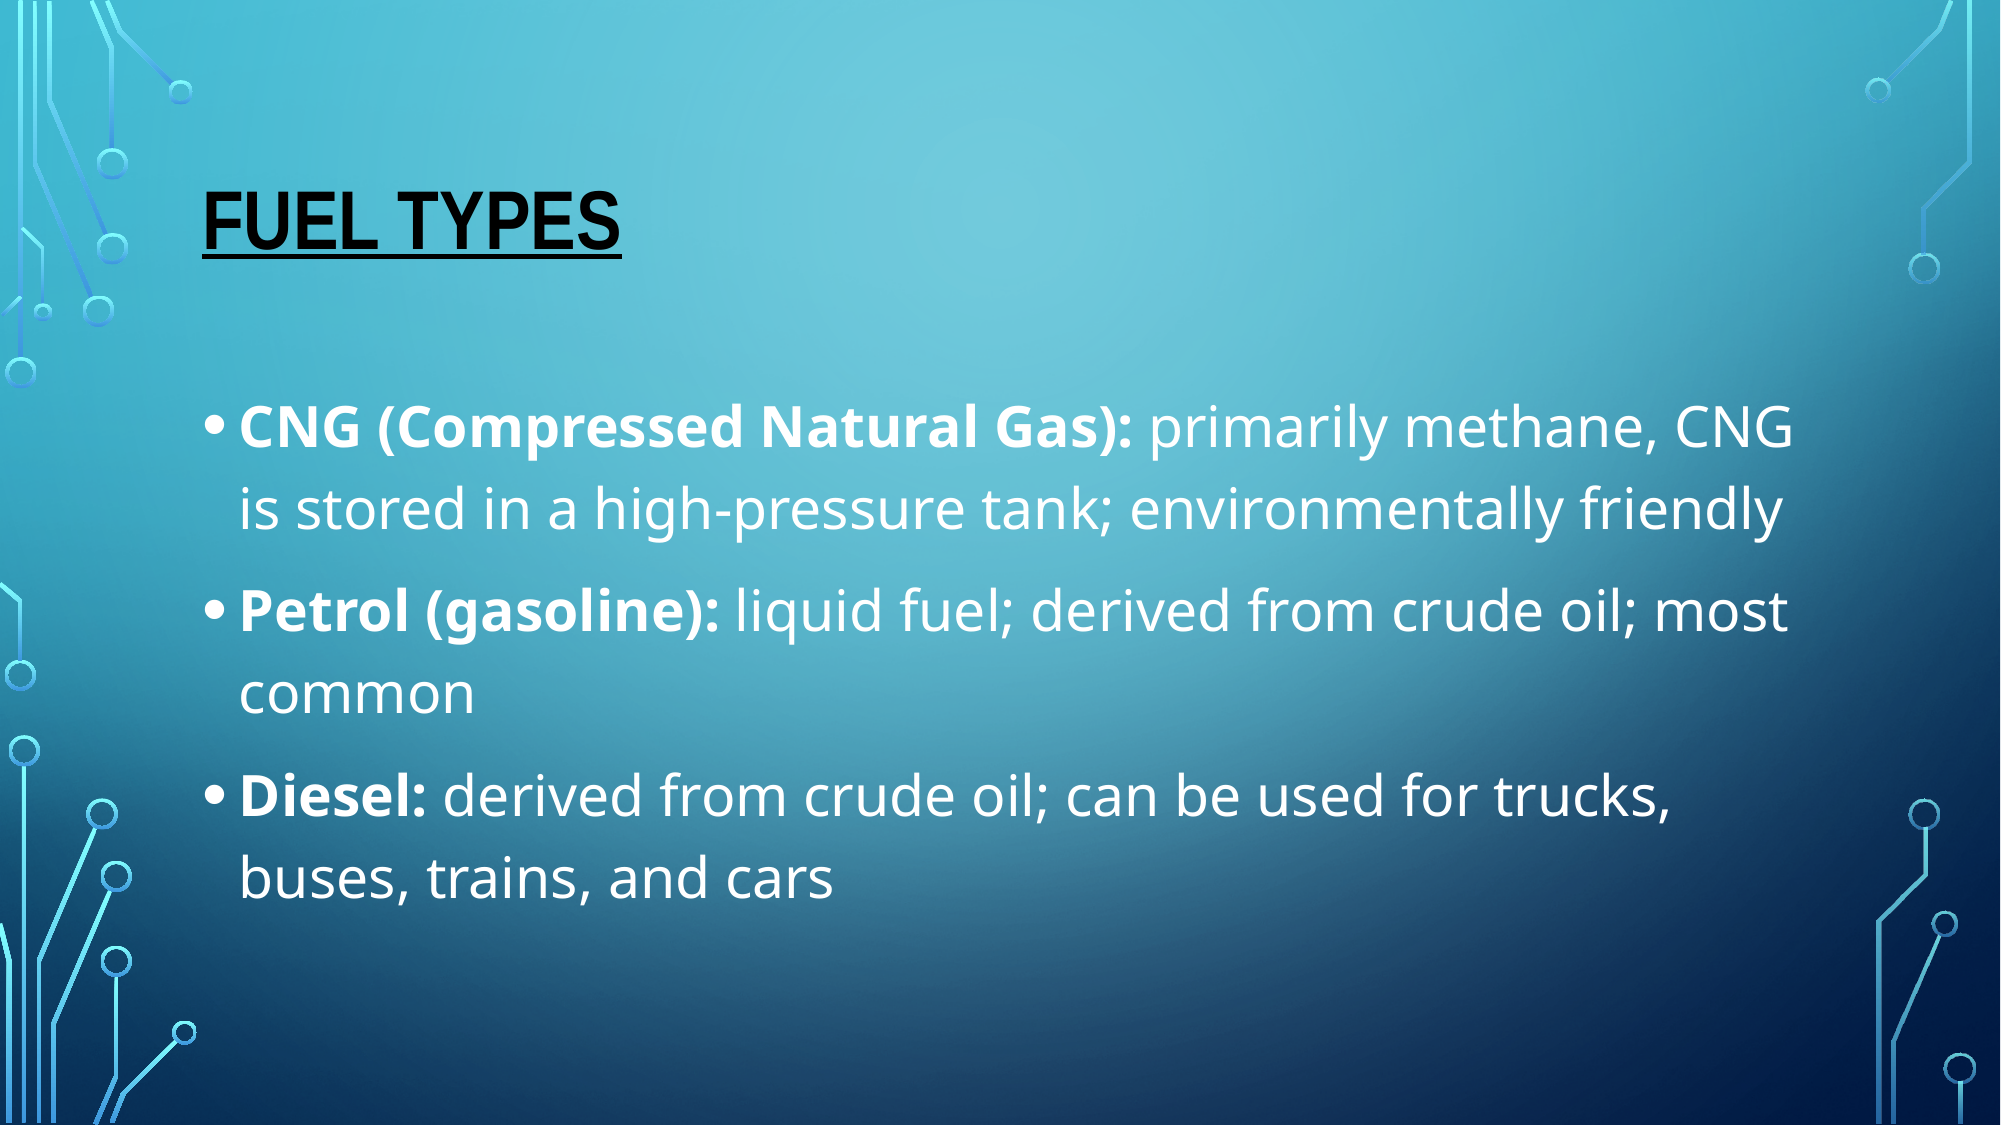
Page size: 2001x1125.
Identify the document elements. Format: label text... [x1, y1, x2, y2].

title Fuel Types [187, 101, 1813, 344]
list CNG (Compressed Natural Gas): primarily methane, CNG is stored in a high-pressure tank; environmentally friendly Petrol (gasoline): liquid fuel; derived from crude oil; most common Diesel: derived from crude oil; can be used for trucks, buses, trains, and cars [187, 369, 1813, 950]
